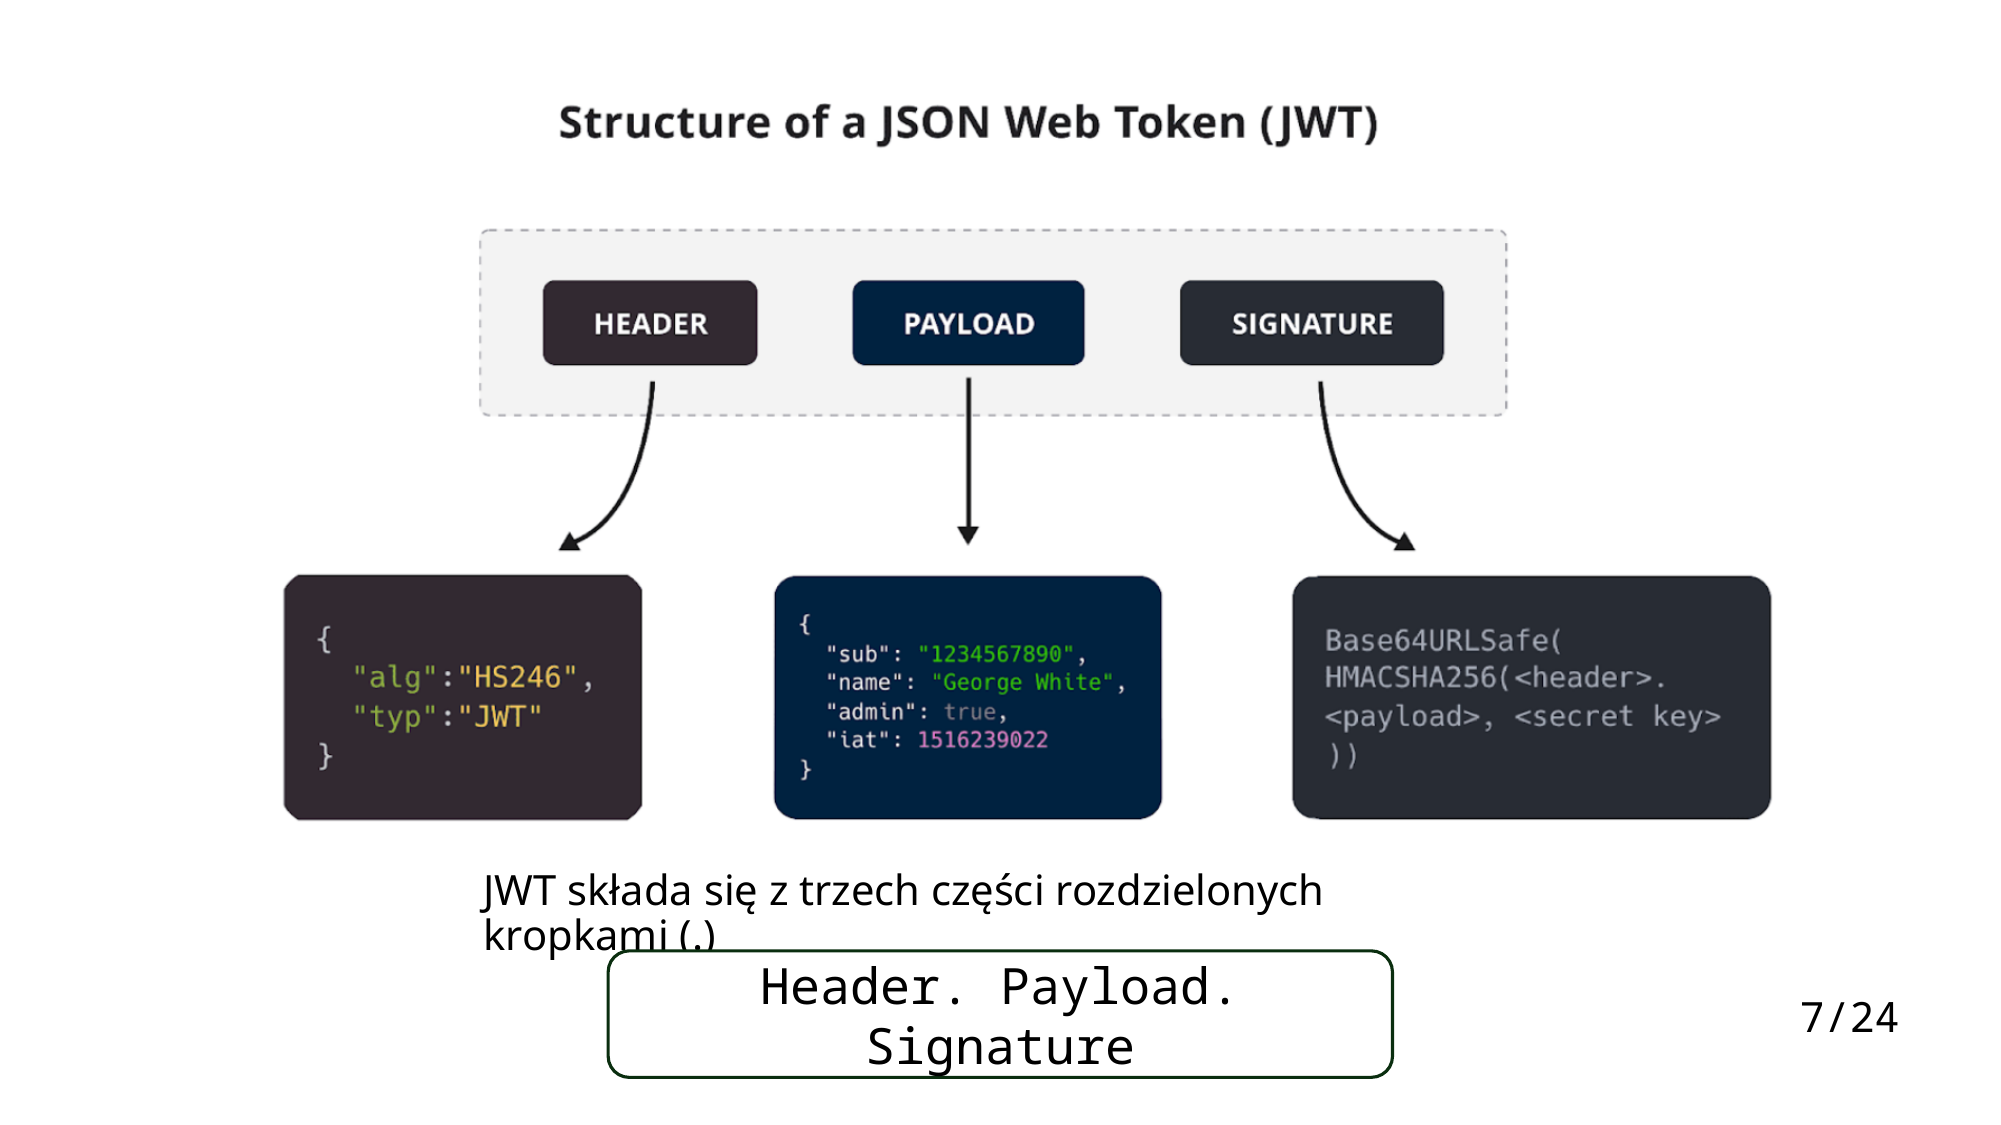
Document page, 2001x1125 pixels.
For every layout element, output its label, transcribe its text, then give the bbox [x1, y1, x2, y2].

text_box JWT składa się z trzech części rozdzielonych kropkami (.) [468, 875, 1531, 981]
text_box Header. Payload. Signature [606, 949, 1395, 1079]
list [179, 58, 1820, 875]
text_box 7/24​ [1768, 982, 1931, 1093]
